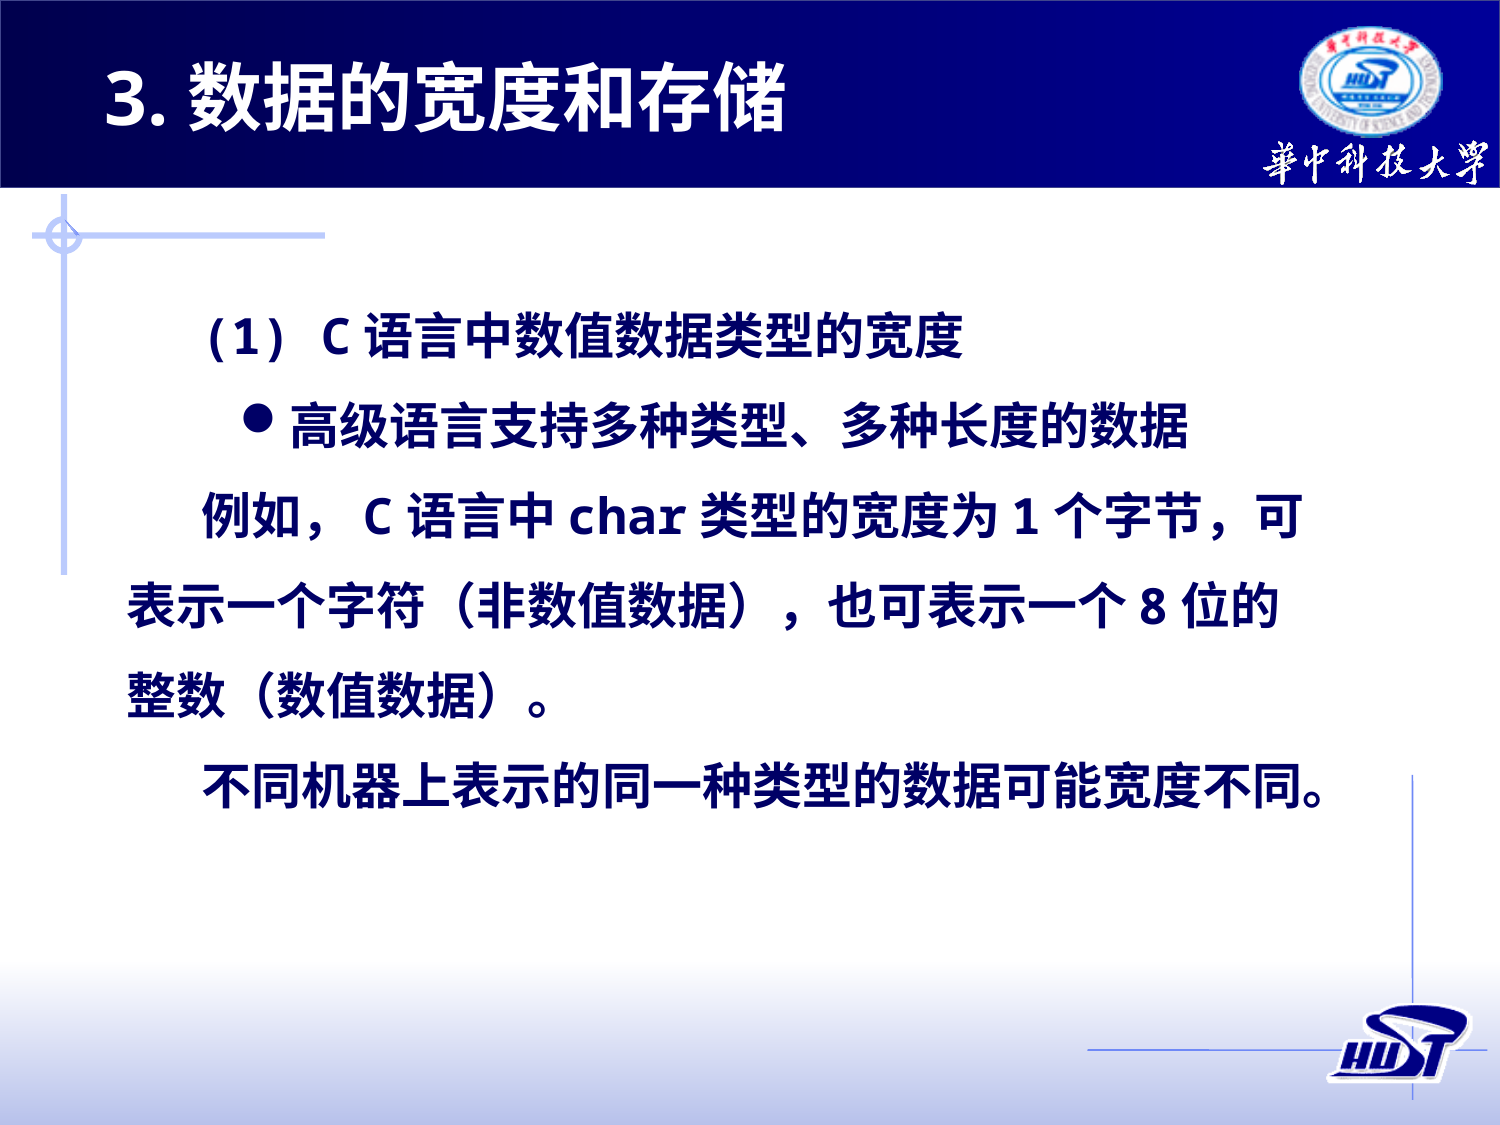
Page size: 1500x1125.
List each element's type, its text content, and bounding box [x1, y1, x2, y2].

picture [1299, 26, 1443, 138]
picture [1262, 140, 1488, 185]
text_box 3.数据的宽度和存储 [89, 42, 1308, 148]
text_box (1) C语言中数值数据类型的宽度 高级语言支持多种类型、多种长度的数据 例如，C语言中char类型的宽度为1个字节，可表示一个字符（非数值数据），也可表示一个8位的整数（数值数据）。 不同机器上表示的同一种类型的数据可能宽度不同。 [112, 267, 1330, 938]
